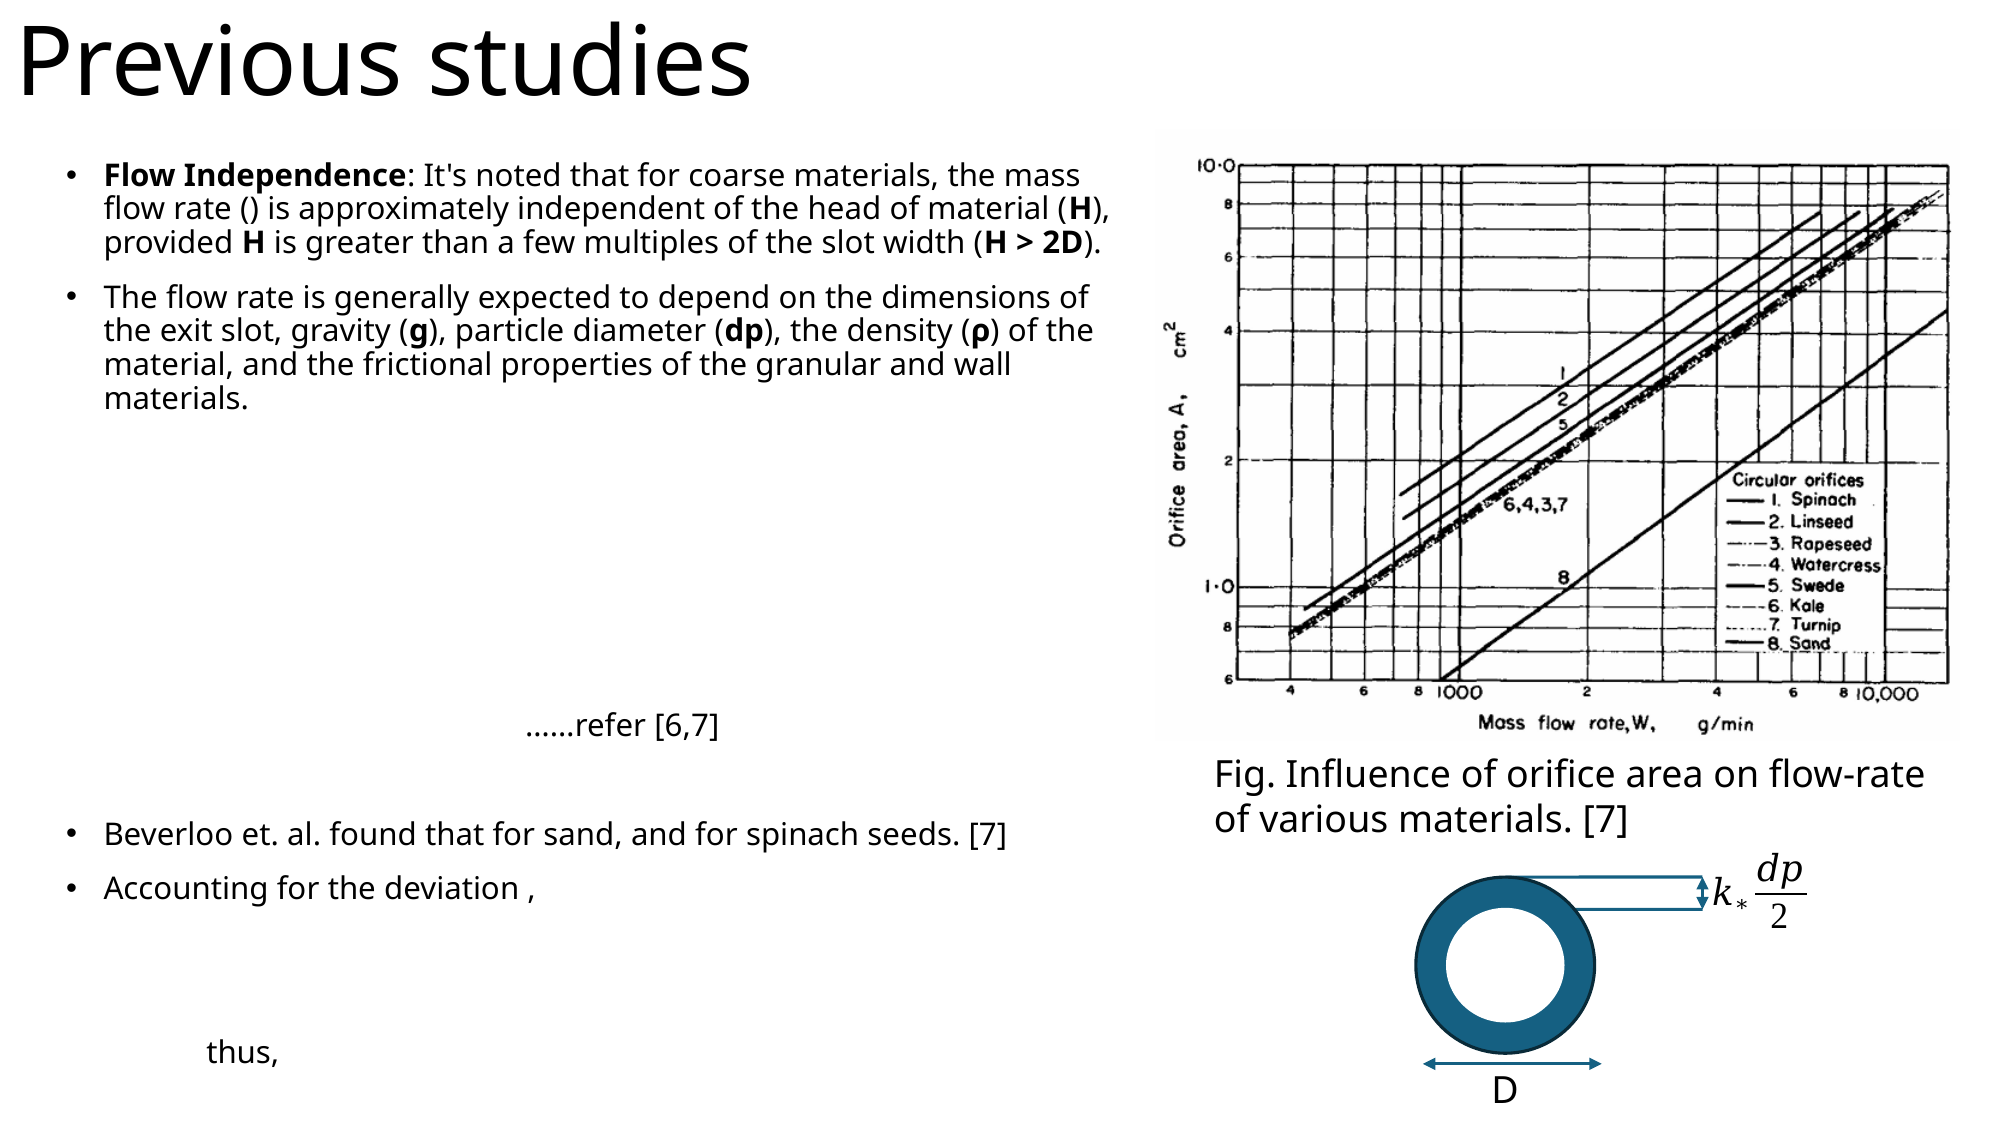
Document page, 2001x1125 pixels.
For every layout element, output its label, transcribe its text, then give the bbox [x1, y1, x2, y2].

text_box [1415, 848, 1809, 1120]
title Previous studies [0, 3, 1978, 124]
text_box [1155, 122, 1960, 850]
